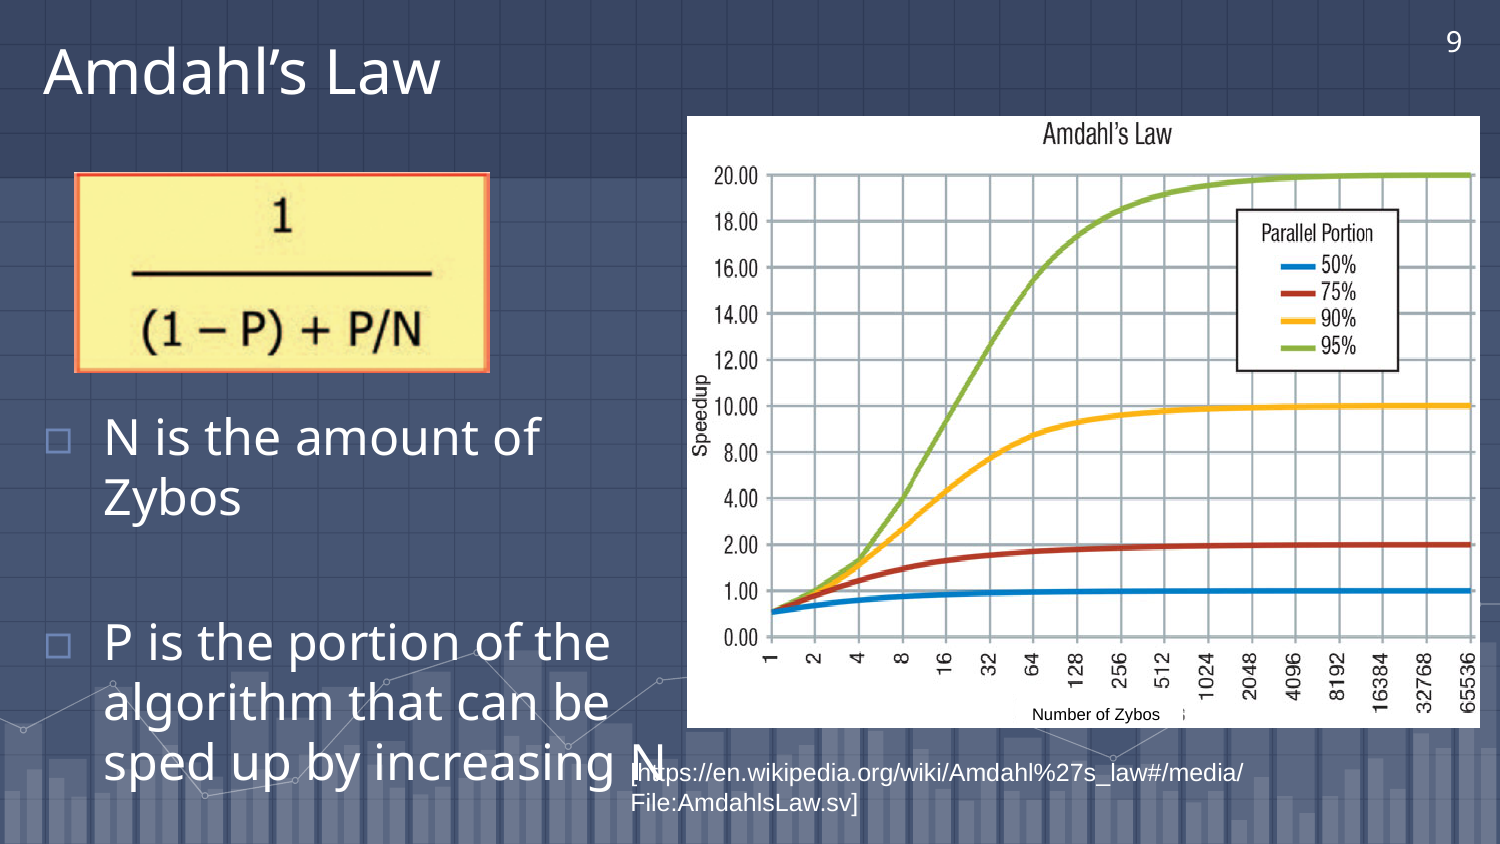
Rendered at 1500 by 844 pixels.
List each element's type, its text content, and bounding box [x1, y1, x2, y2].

list N is the amount of Zybos P is the portion of the algorithm that can be sped up by increasing N [13, 172, 682, 681]
picture [687, 116, 1480, 728]
title Amdahl’s Law [28, 0, 1289, 123]
text_box [https://en.wikipedia.org/wiki/Amdahl%27s_law#/media/File:AmdahlsLaw.sv] [615, 741, 1488, 844]
picture [73, 172, 490, 373]
slide_number ‹#› [1408, 0, 1500, 88]
